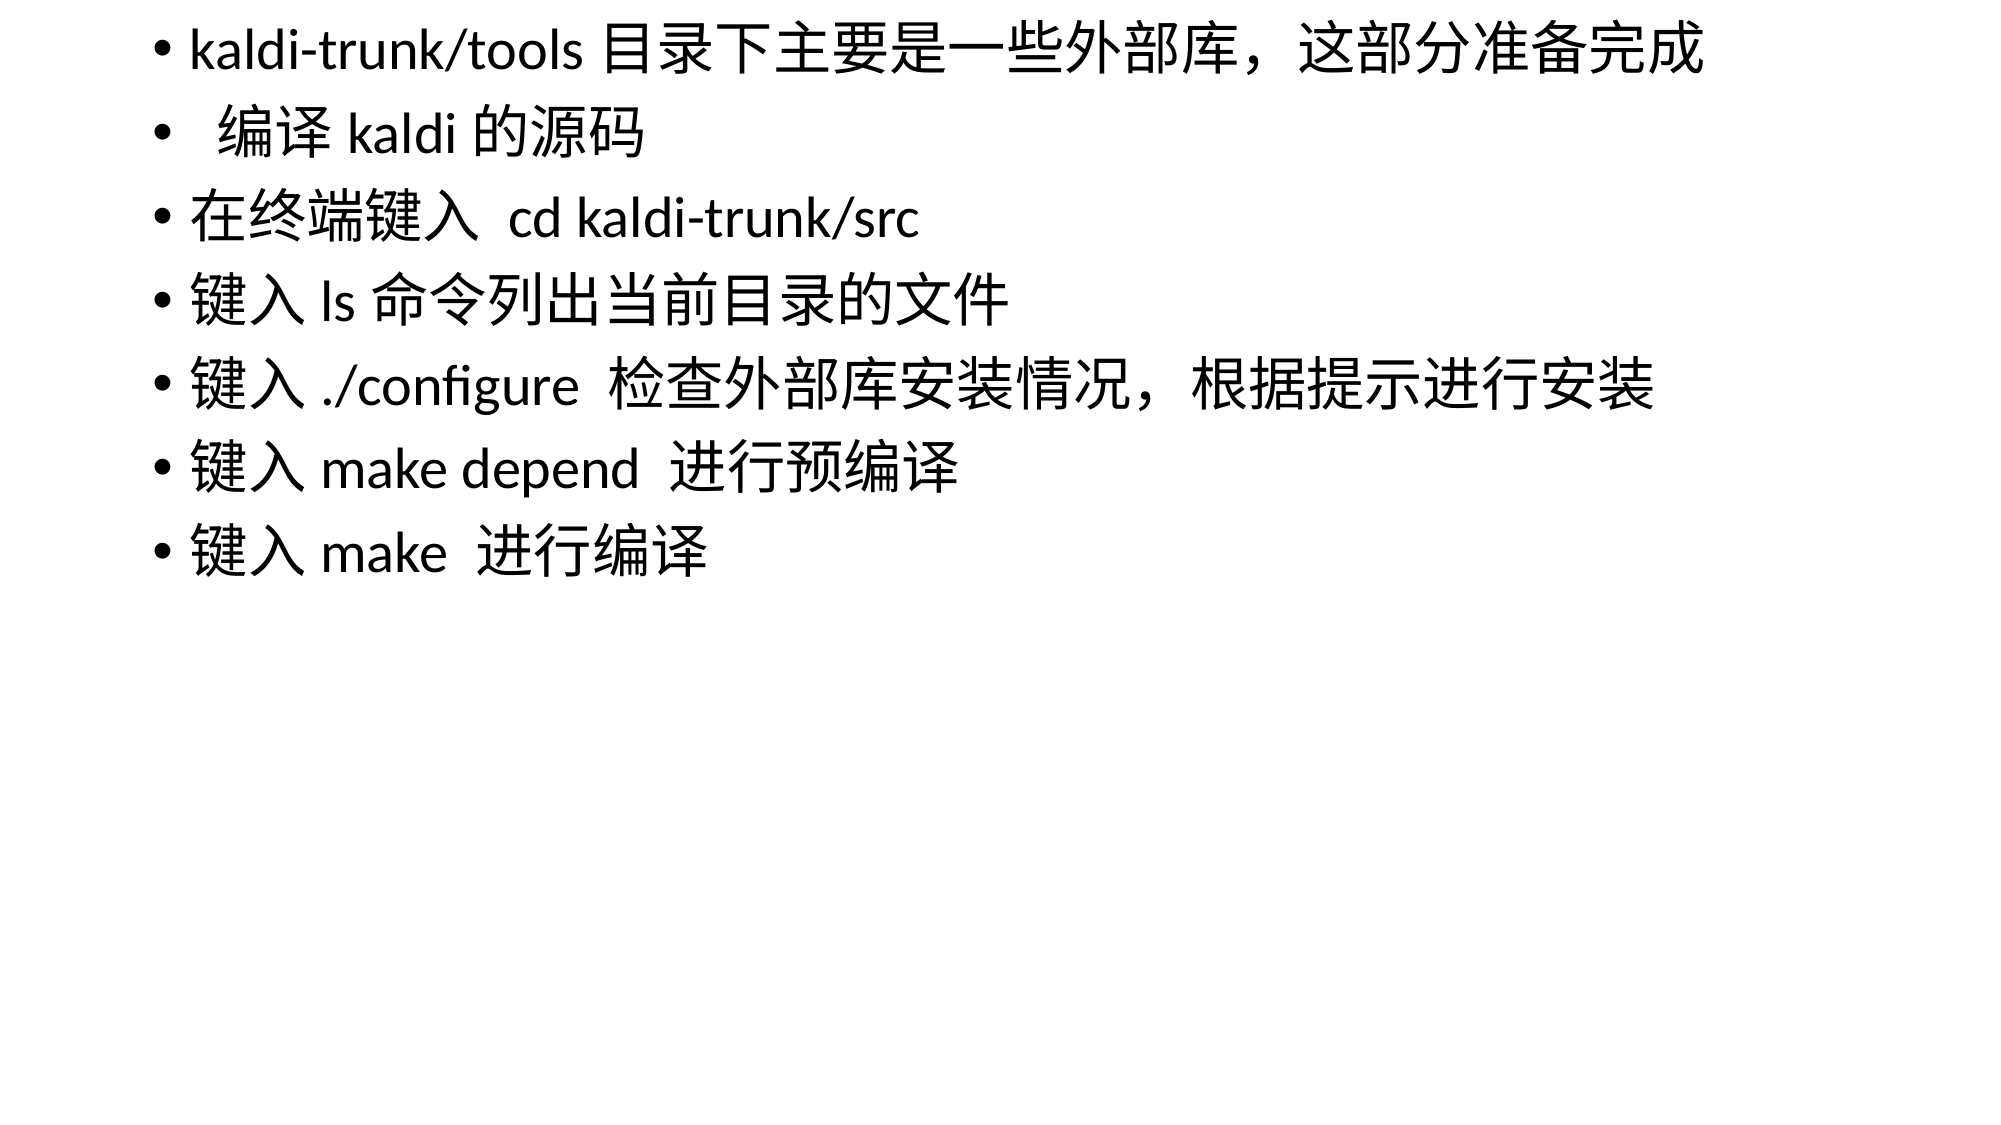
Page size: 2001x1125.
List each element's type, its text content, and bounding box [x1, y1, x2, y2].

list kaldi-trunk/tools目录下主要是一些外部库，这部分准备完成 编译kaldi的源码 在终端键入 cd kaldi-trunk/src 键入ls命令列出当前目录的文件 键入./configure 检查外部库安装情况，根据提示进行安装 键入make depend 进行预编译 键入make 进行编译 [137, 12, 1863, 1014]
